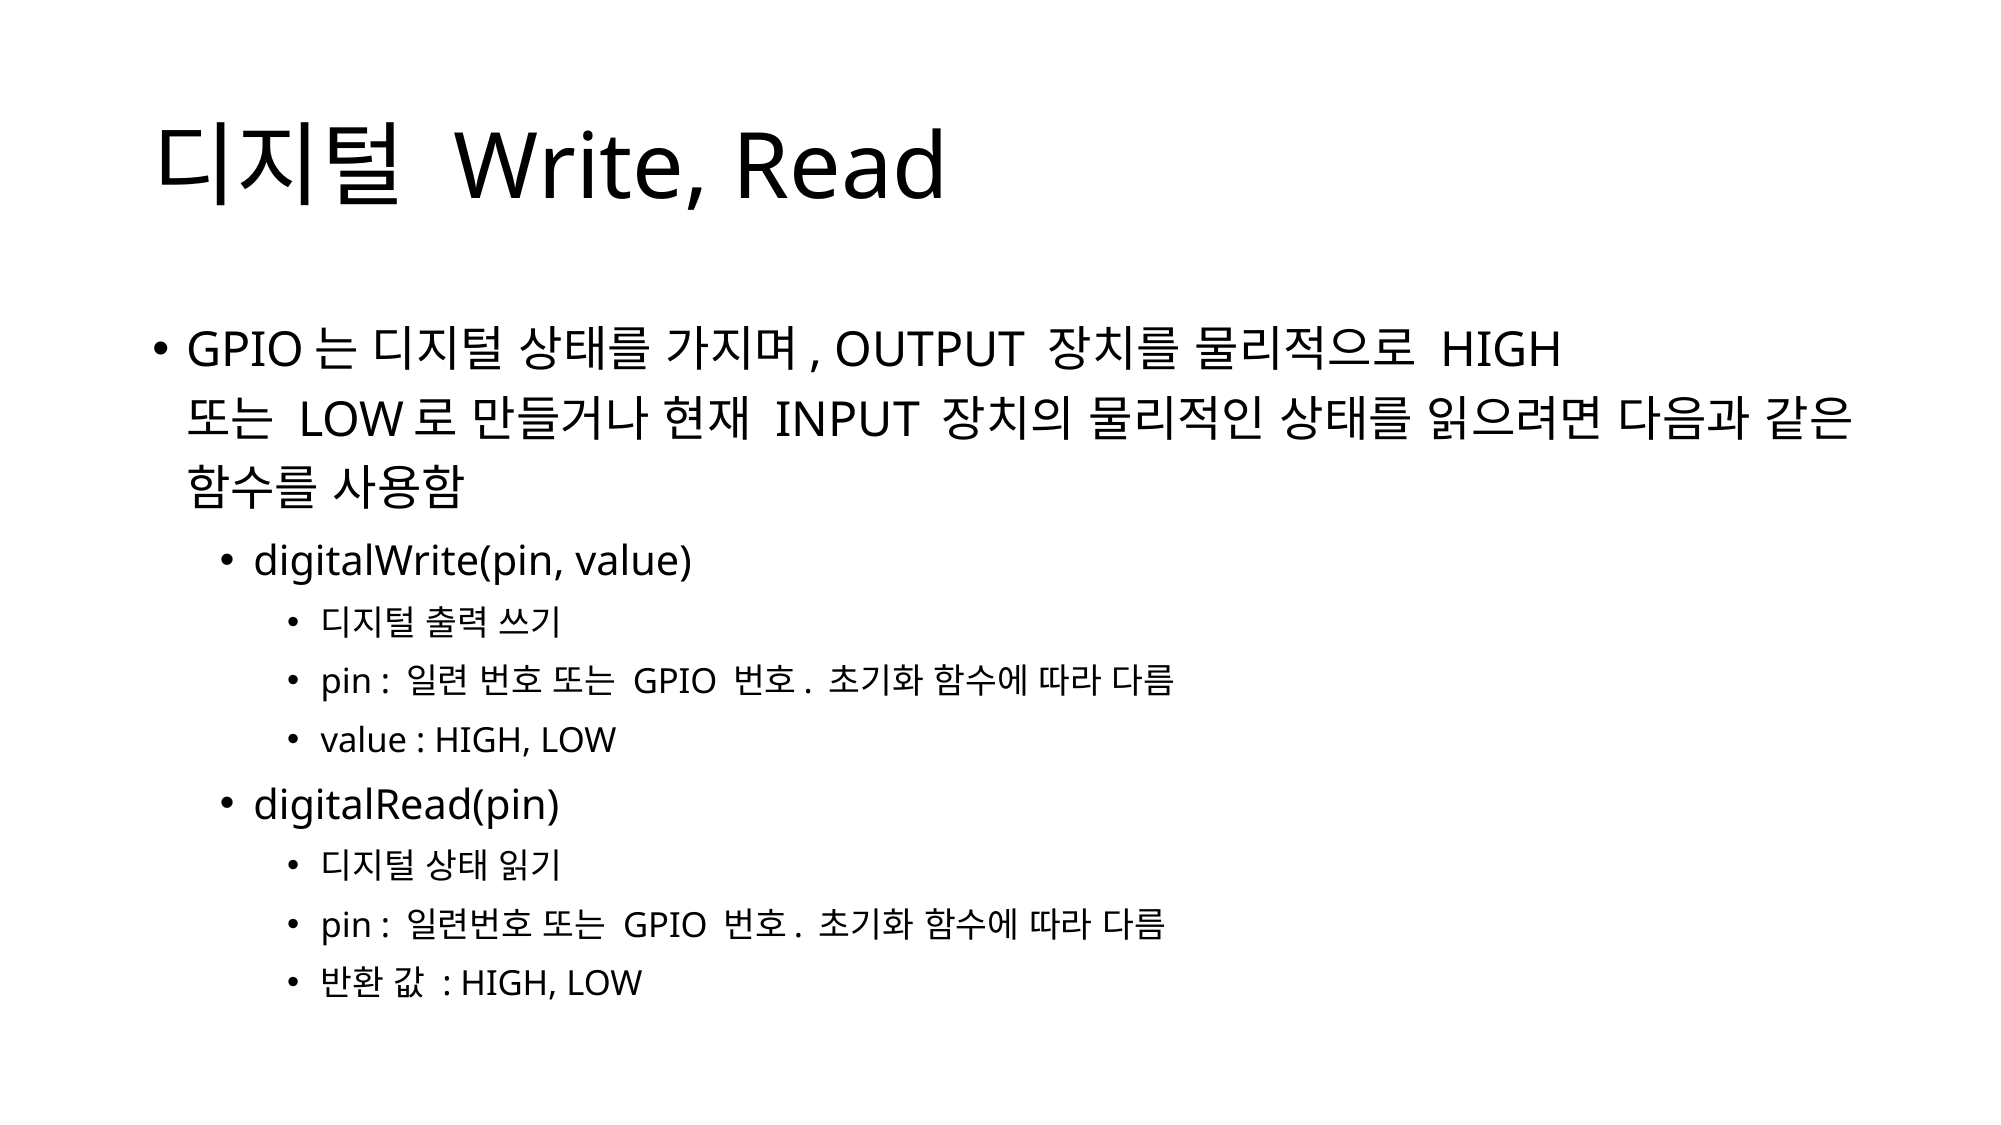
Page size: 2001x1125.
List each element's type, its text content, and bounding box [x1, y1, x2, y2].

title 디지털 Write, Read [137, 59, 1863, 278]
list GPIO는 디지털 상태를 가지며, OUTPUT 장치를 물리적으로 HIGH 또는 LOW로 만들거나 현재 INPUT 장치의 물리적인 상태를 읽으려면 다음과 같은 함수를 사용함 digitalWrite(pin, value) 디지털 출력 쓰기 pin : 일련 번호 또는 GPIO 번호. 초기화 함수에 따라 다름 value : HIGH, LOW digitalRead(pin) 디지털 상태 읽기 pin : 일련번호 또는 GPIO 번호. 초기화 함수에 따라 다름 반환 값 : HIGH, LOW [137, 299, 1900, 1014]
